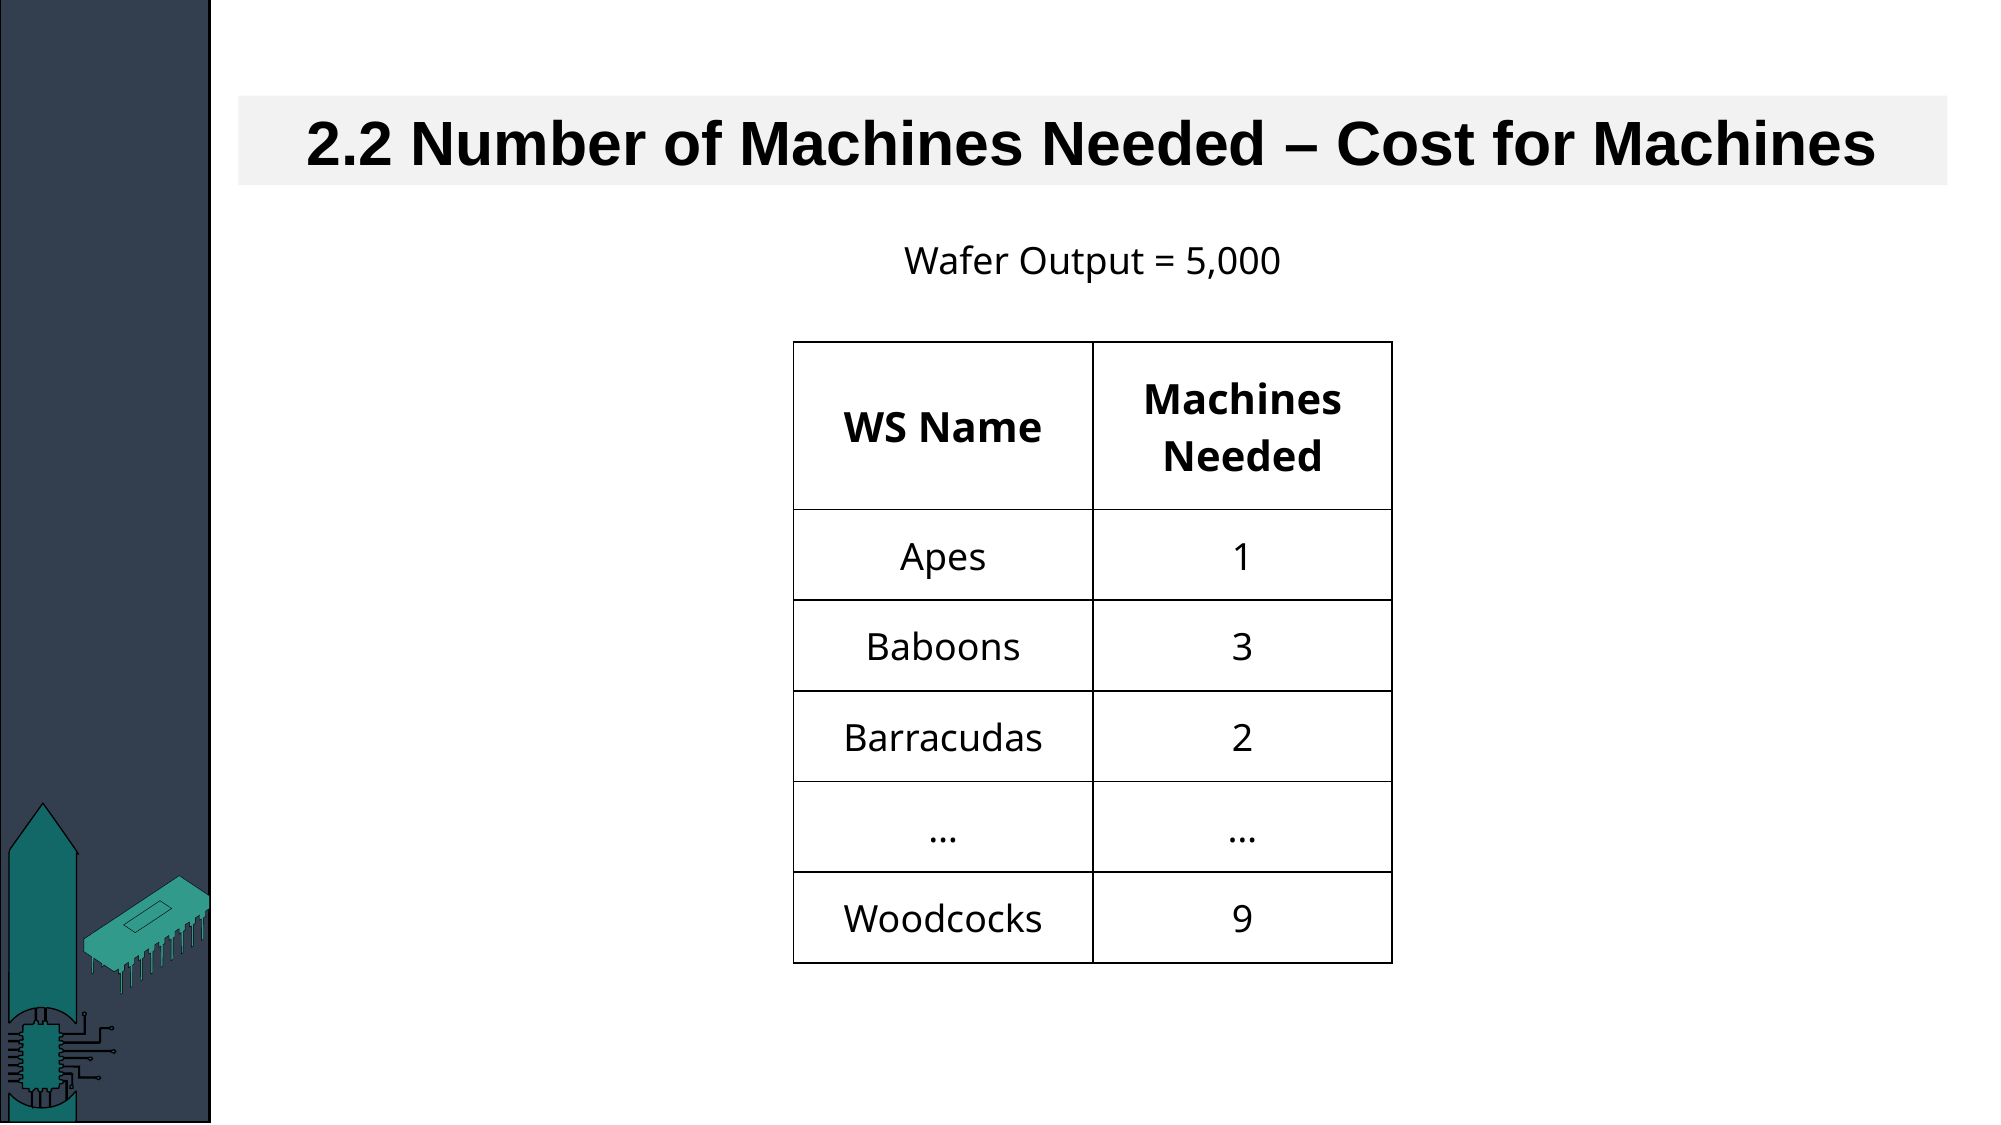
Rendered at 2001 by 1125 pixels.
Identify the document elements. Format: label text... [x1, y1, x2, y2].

table_cell Baboons [794, 601, 1092, 690]
table_cell 3 [1094, 601, 1391, 690]
table_header Machines Needed [1094, 343, 1391, 509]
table_cell 1 [1094, 510, 1391, 599]
text_box 2.2 Number of Machines Needed – Cost for Machines [238, 95, 1948, 186]
table_cell … [1094, 782, 1391, 871]
table_cell … [794, 782, 1092, 871]
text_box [0, 0, 210, 1123]
table_cell Woodcocks [794, 873, 1092, 962]
table_cell Barracudas [794, 692, 1092, 781]
table_cell 2 [1094, 692, 1391, 781]
table_cell 9 [1094, 873, 1391, 962]
table_cell Apes [794, 510, 1092, 599]
table_header WS Name [794, 343, 1092, 509]
text_box Wafer Output = 5,000 [494, 229, 1692, 290]
